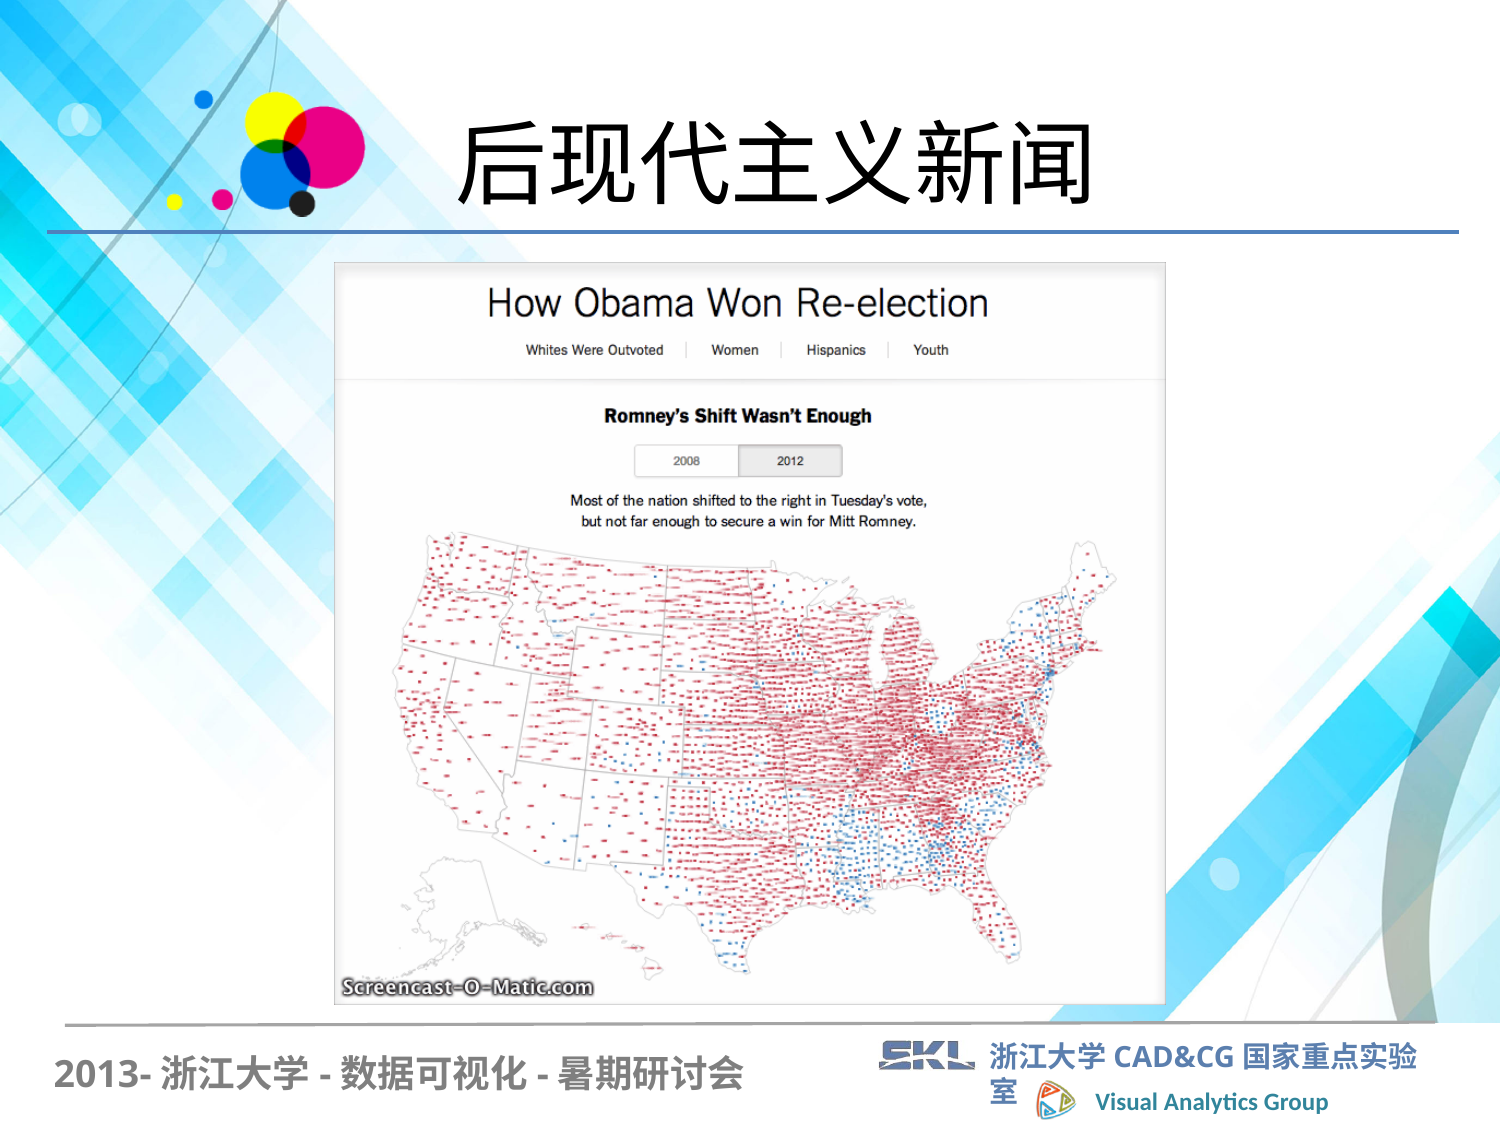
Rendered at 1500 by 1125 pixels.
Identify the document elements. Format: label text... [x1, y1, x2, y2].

picture [0, 0, 1500, 1125]
text_box 后现代主义新闻 [101, 35, 1452, 223]
